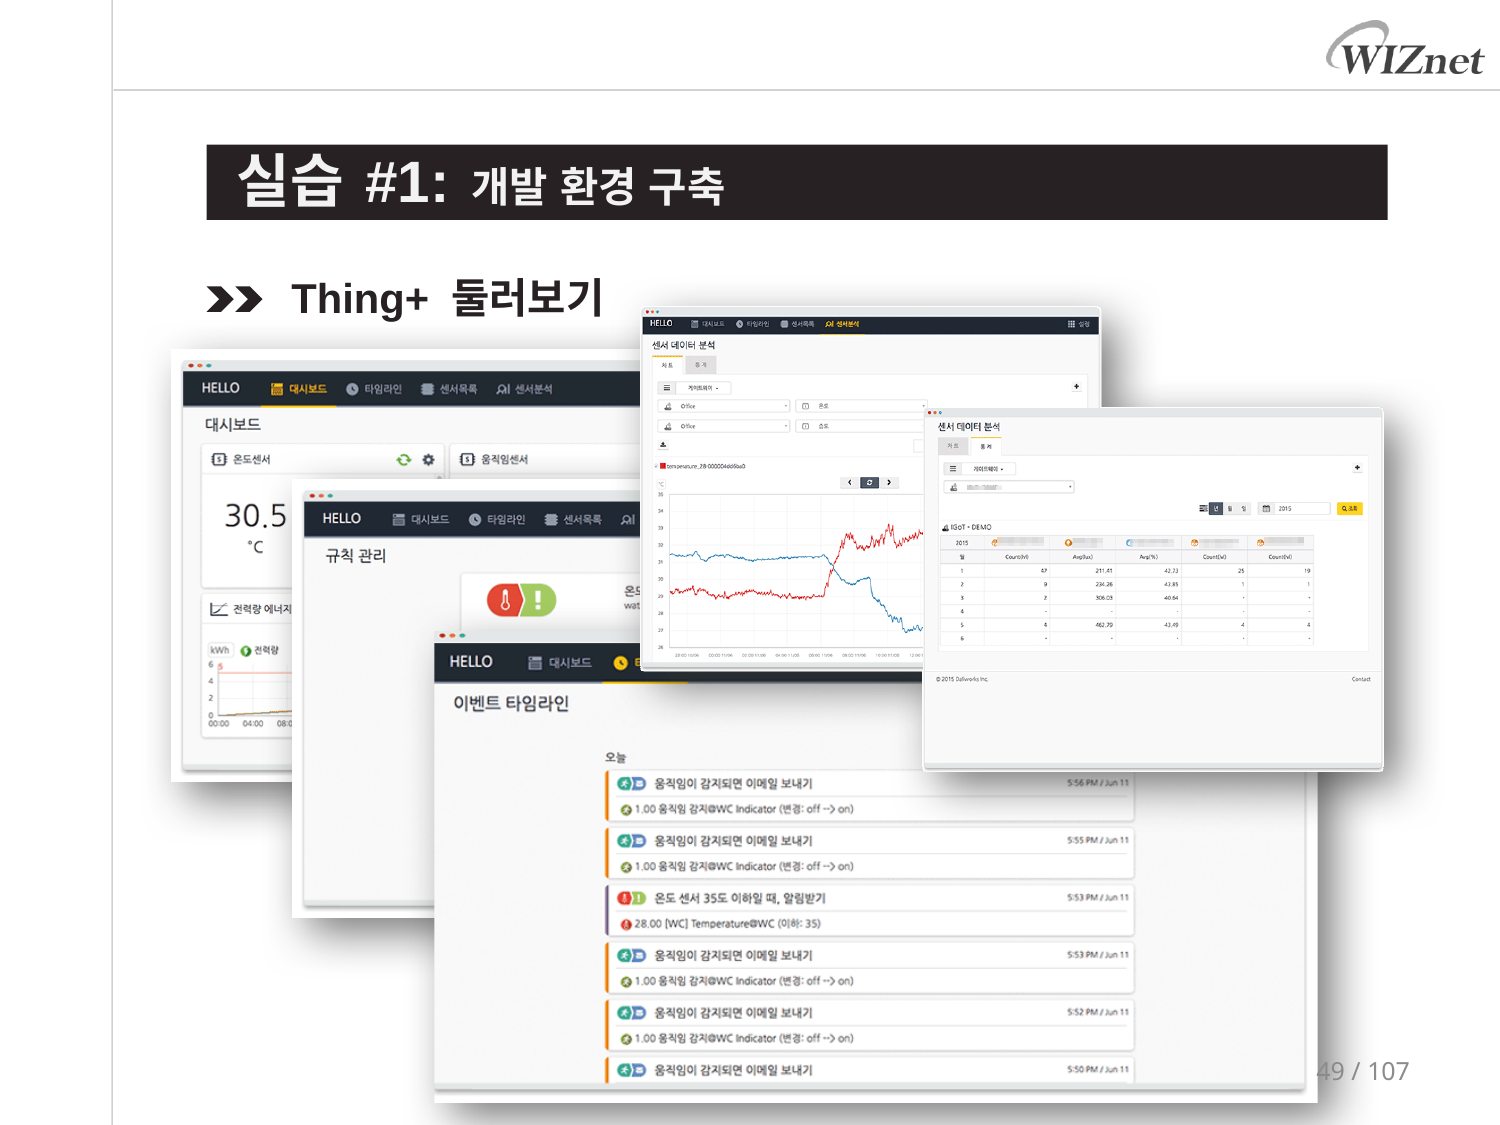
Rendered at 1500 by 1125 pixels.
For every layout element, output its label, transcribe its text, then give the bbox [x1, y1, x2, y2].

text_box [206, 264, 1426, 331]
picture [1326, 20, 1485, 74]
picture [170, 300, 1389, 1103]
text_box 실습 #1: 개발 환경 구축 [194, 137, 1447, 222]
slide_number 49 / 107 [1322, 1042, 1425, 1103]
